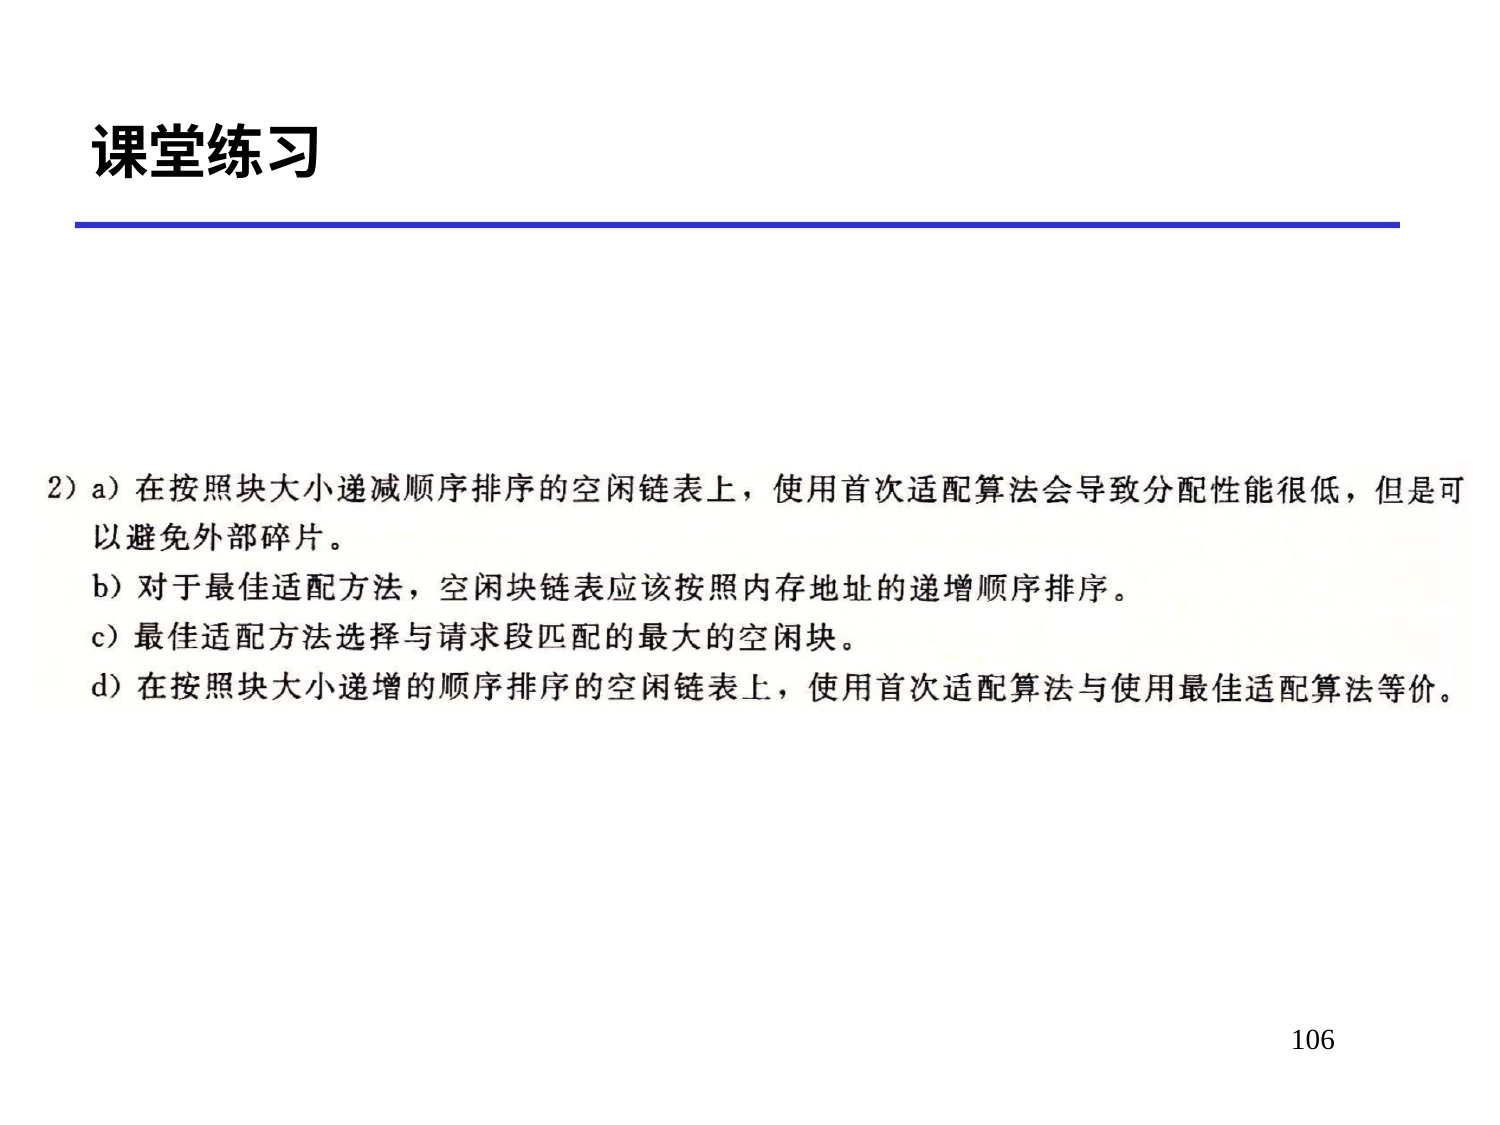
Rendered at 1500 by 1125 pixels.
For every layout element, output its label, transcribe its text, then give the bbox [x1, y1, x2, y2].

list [30, 462, 1469, 713]
title 课堂练习 [75, 75, 1400, 225]
slide_number * [1137, 1012, 1350, 1088]
